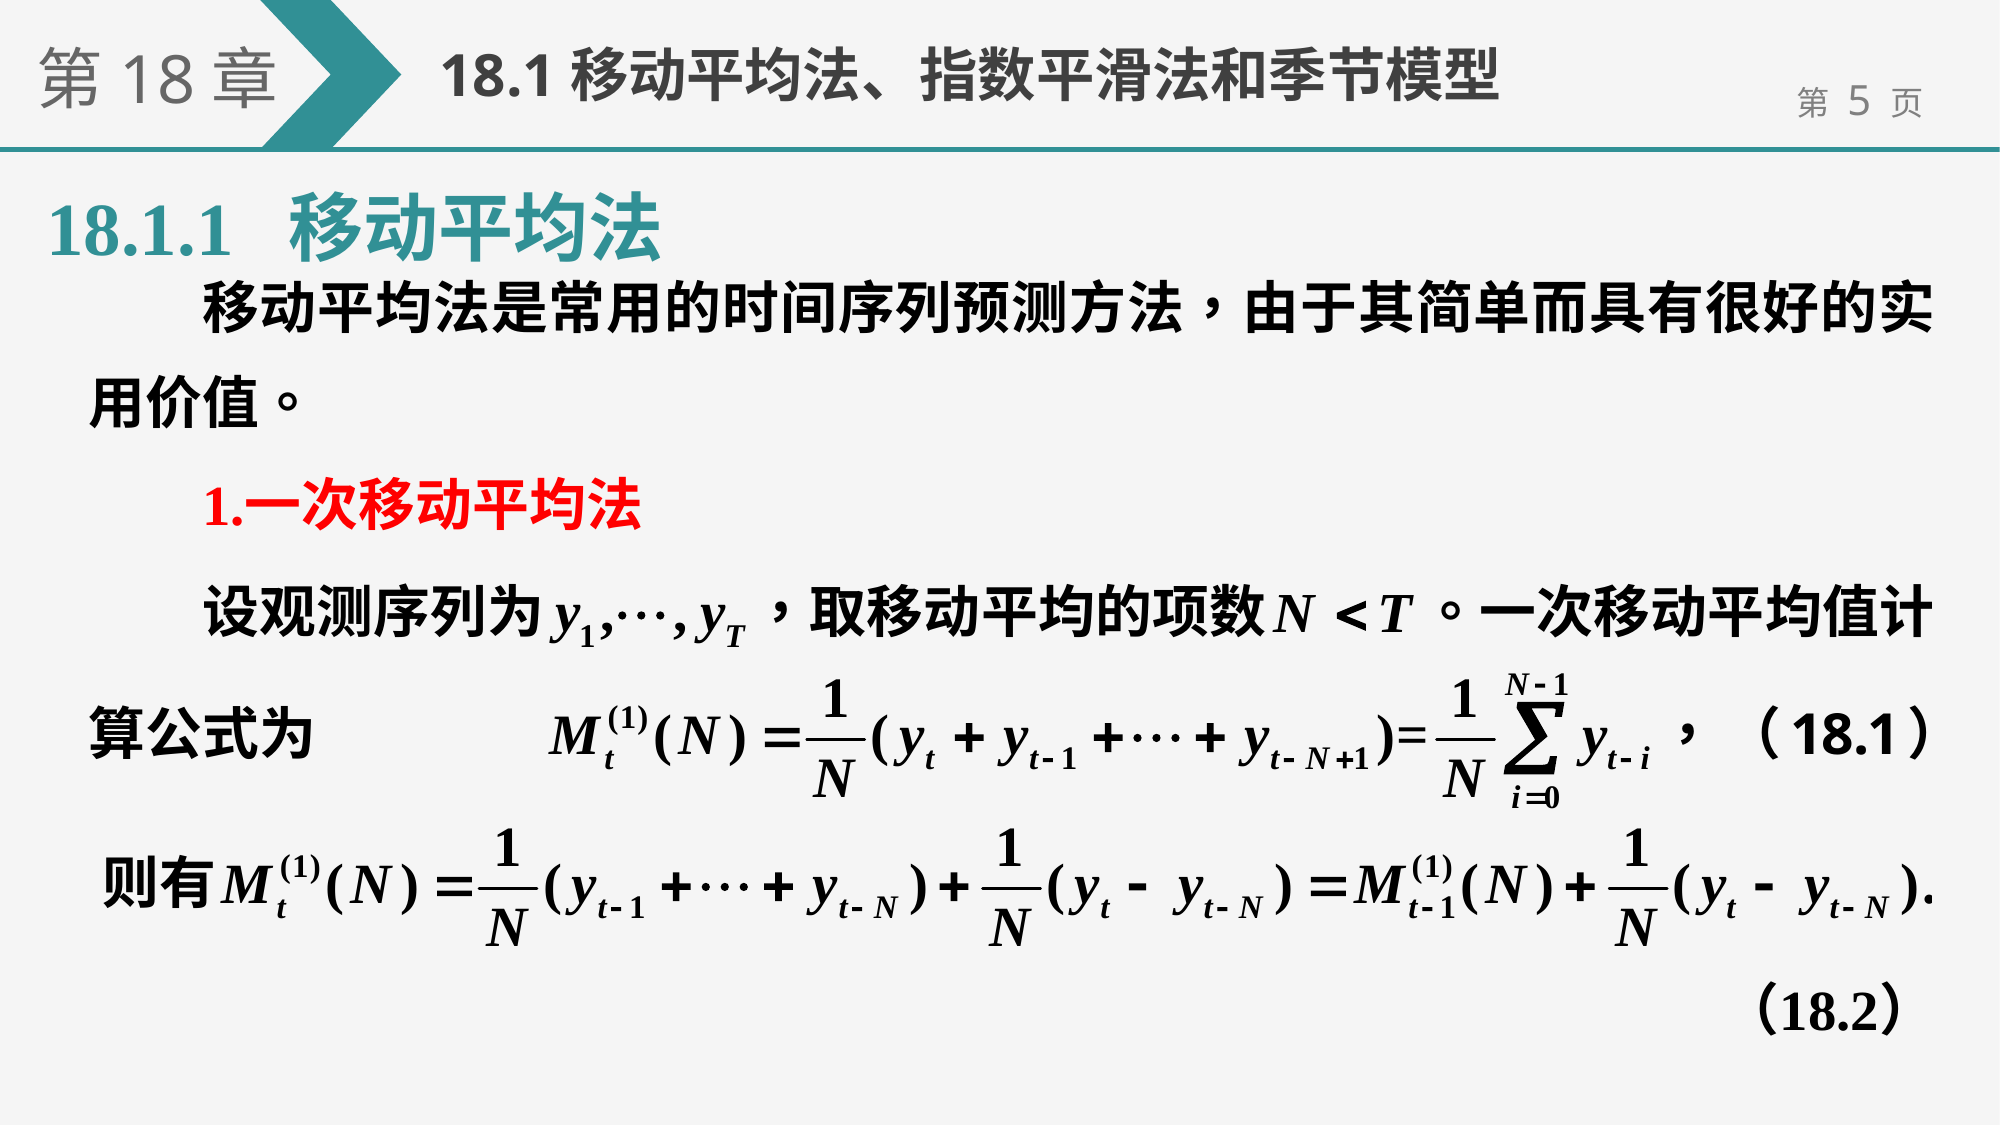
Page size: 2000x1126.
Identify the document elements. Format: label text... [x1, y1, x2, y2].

text_box [258, 0, 403, 148]
text_box 18.1.1 移动平均法 [31, 161, 1863, 278]
text_box 第18章 [21, 29, 294, 125]
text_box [87, 261, 1933, 1069]
text_box 18.1移动平均法、指数平滑法和季节模型 [424, 31, 1532, 148]
